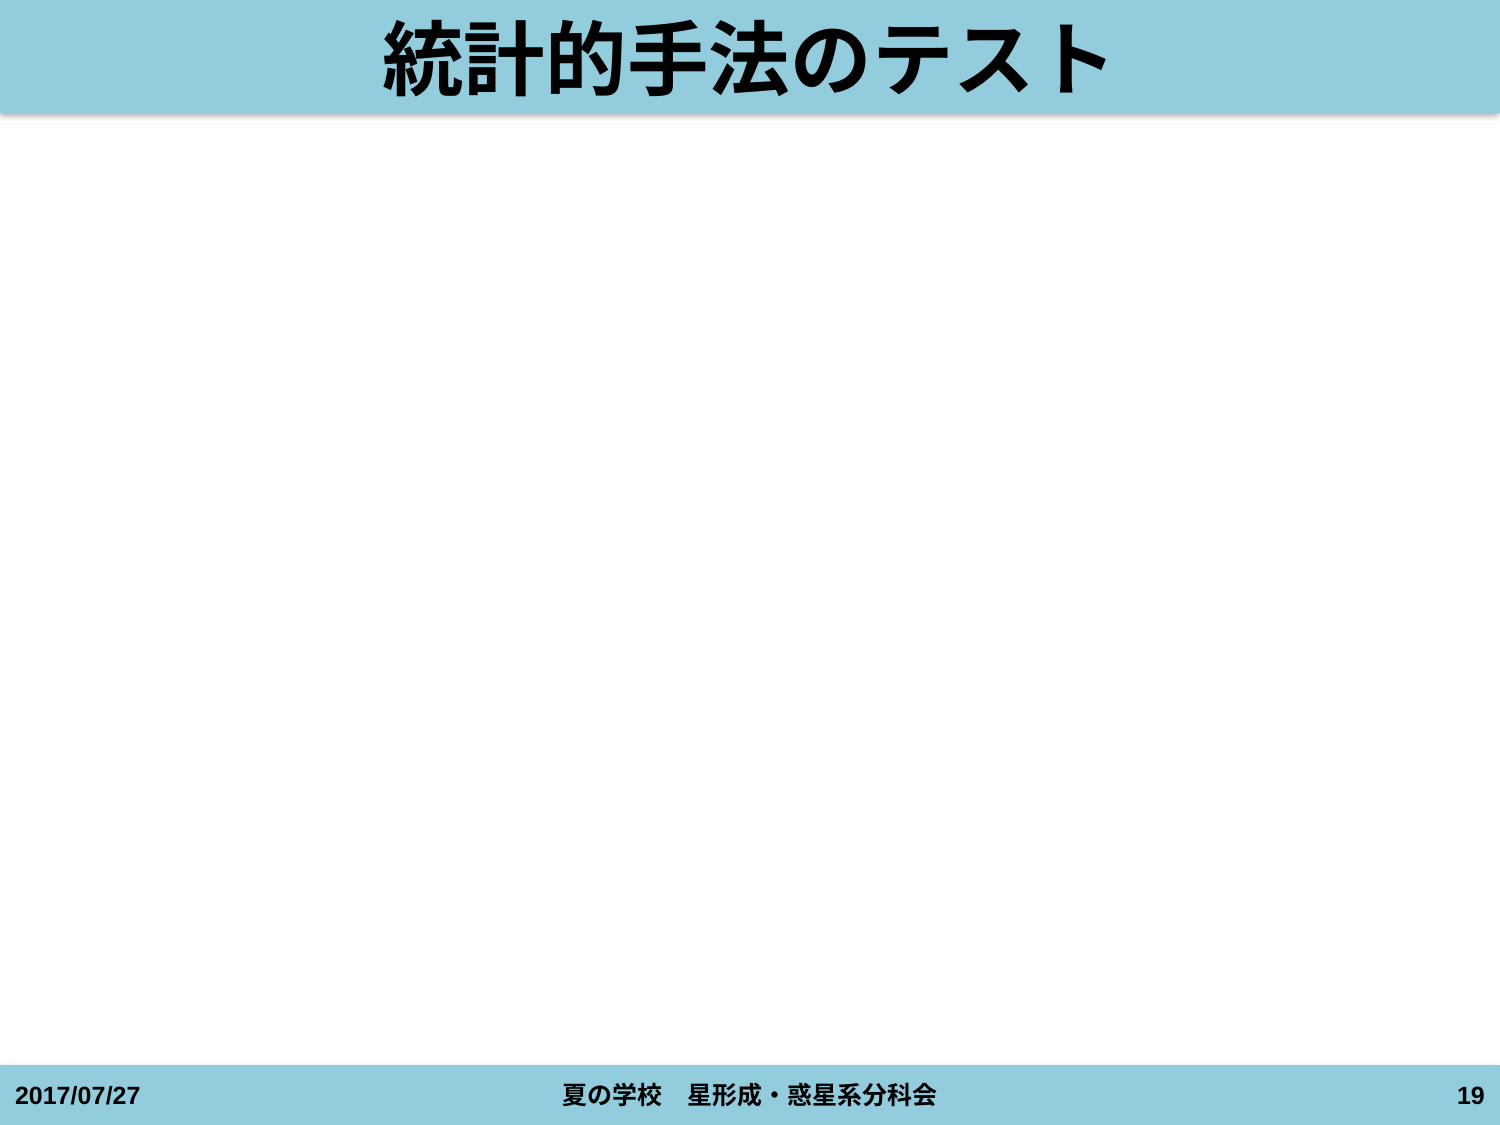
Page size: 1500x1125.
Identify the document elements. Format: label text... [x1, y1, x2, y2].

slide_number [0, 1065, 350, 1125]
footer 夏の学校 星形成・惑星系分科会 [512, 1065, 988, 1125]
slide_number 19 [1149, 1065, 1500, 1125]
title 統計的手法のテスト [0, 0, 1500, 114]
